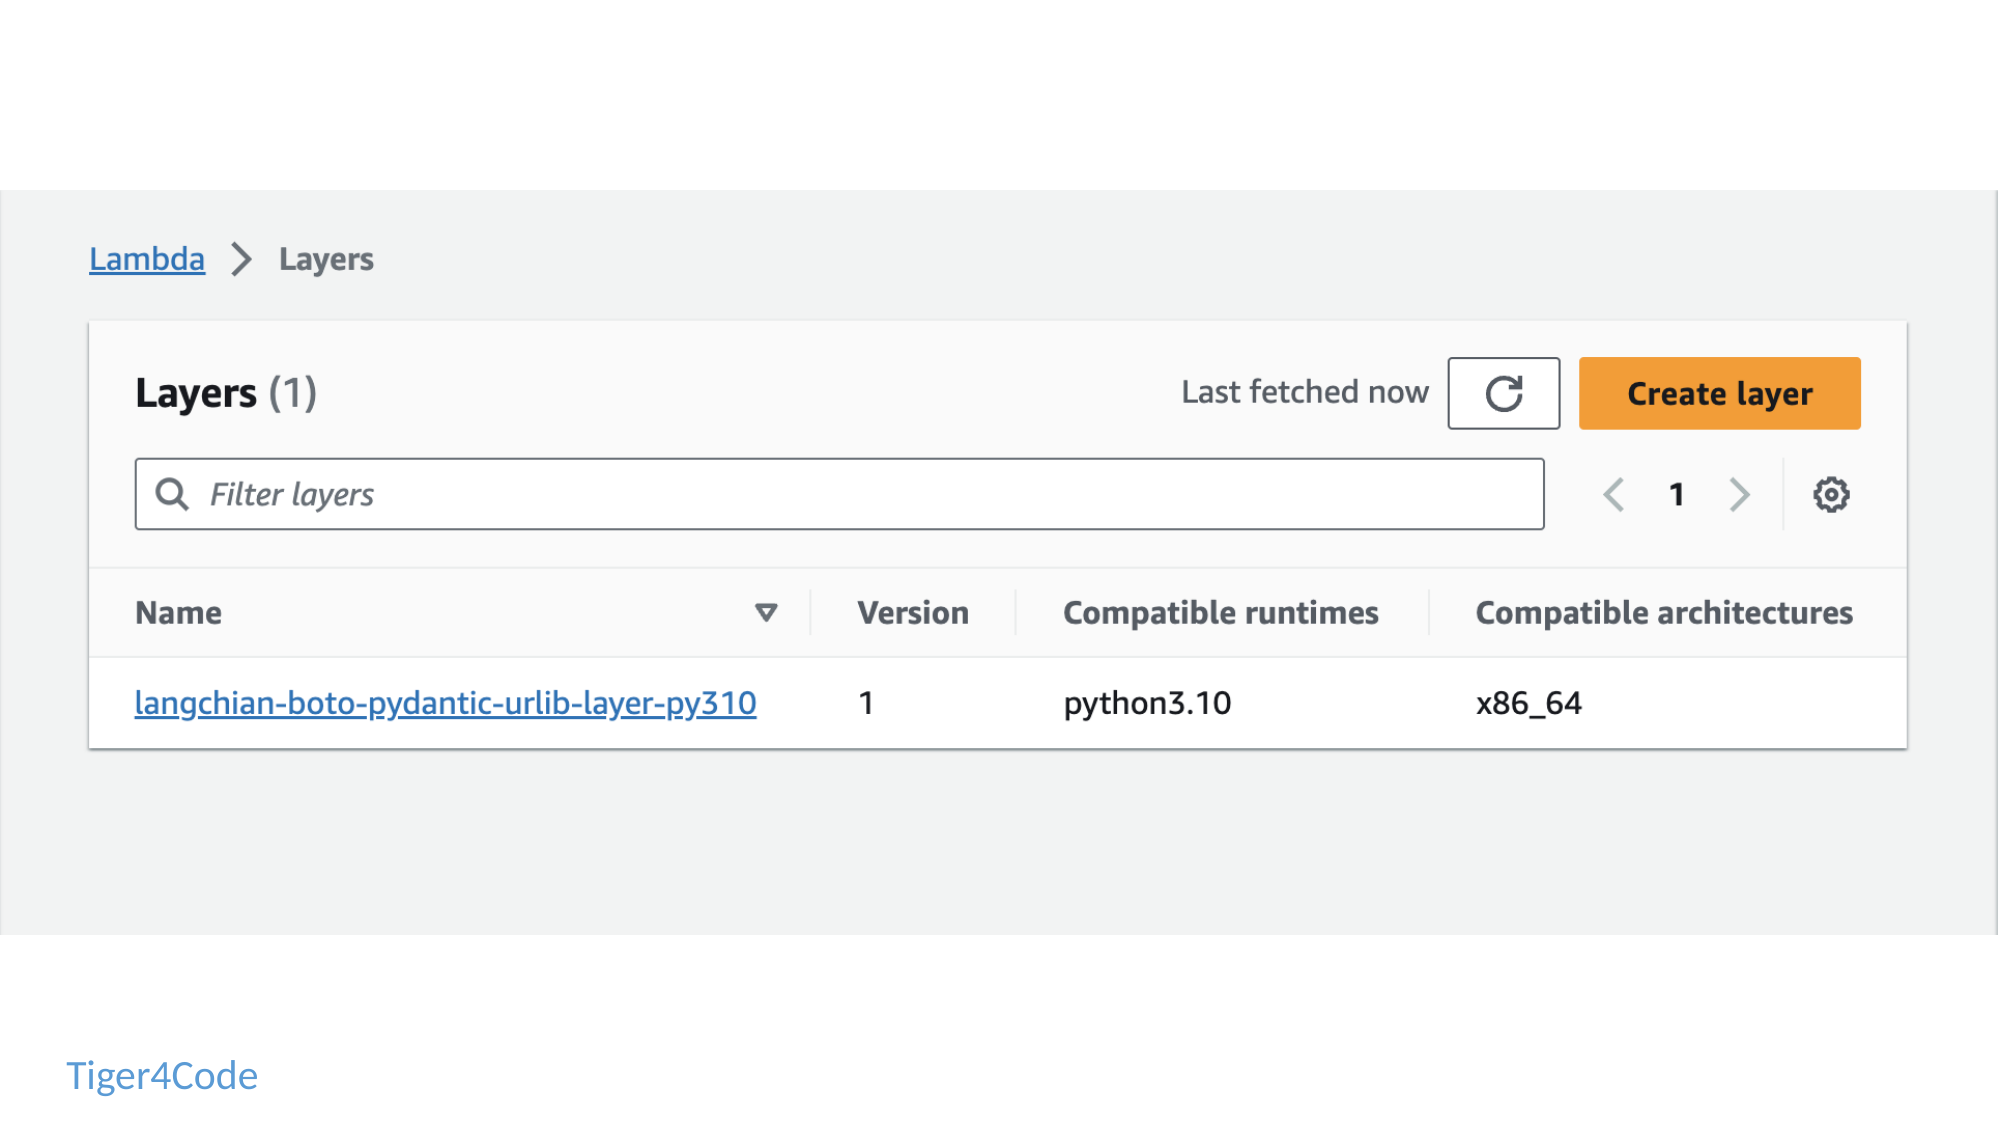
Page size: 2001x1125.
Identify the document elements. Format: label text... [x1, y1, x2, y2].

picture [0, 190, 2000, 935]
text_box Tiger4Code [0, 1040, 325, 1106]
